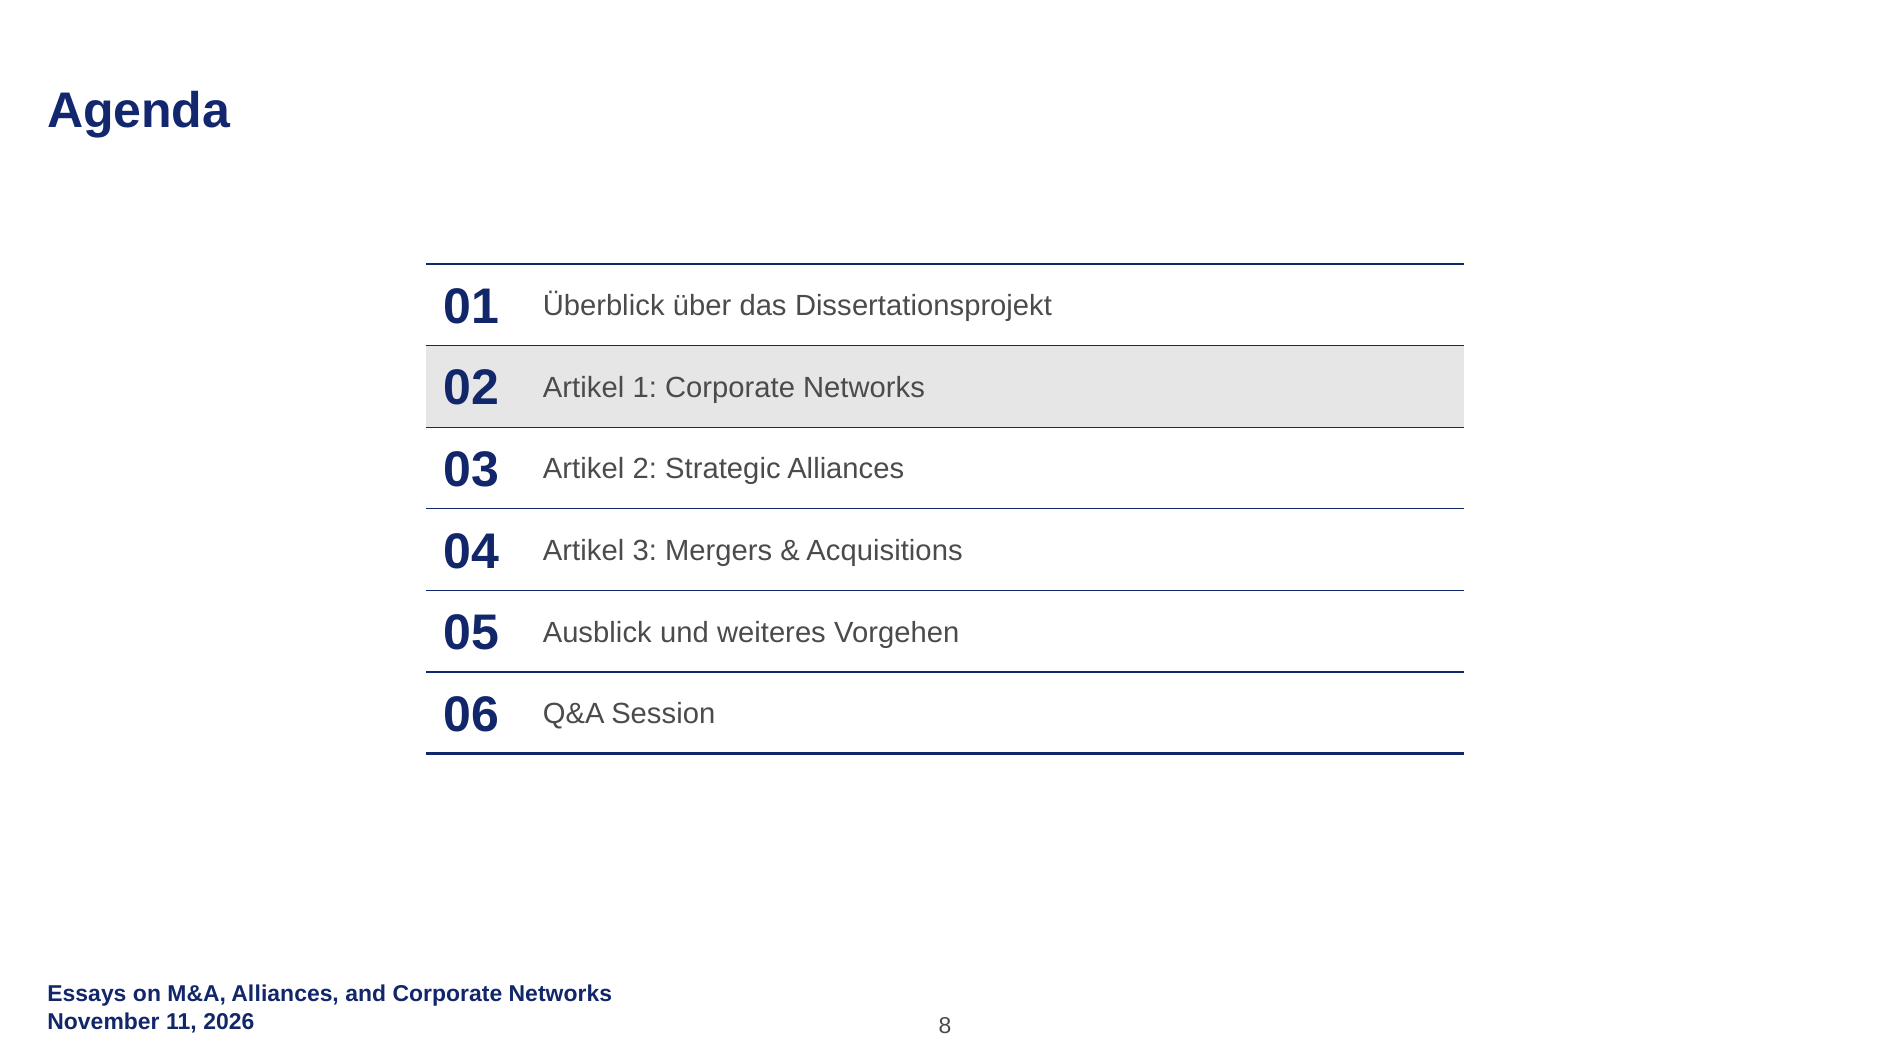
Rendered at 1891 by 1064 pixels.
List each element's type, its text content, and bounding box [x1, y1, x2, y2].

table_cell Artikel 1: Corporate Networks [525, 346, 1464, 427]
table_cell 02 [426, 346, 525, 427]
table_cell 06 [426, 673, 525, 752]
table_cell Artikel 3: Mergers & Acquisitions [525, 509, 1464, 590]
table_header 01 [426, 265, 525, 345]
table_cell Ausblick und weiteres Vorgehen [525, 591, 1464, 671]
table_cell 05 [426, 591, 525, 671]
table_header Überblick über das Dissertationsprojekt [525, 265, 1464, 345]
table_cell 04 [426, 509, 525, 590]
table_cell Q&A Session [525, 673, 1464, 752]
table_cell 03 [426, 428, 525, 508]
list Agenda [47, 83, 1843, 193]
table_cell Artikel 2: Strategic Alliances [525, 428, 1464, 508]
